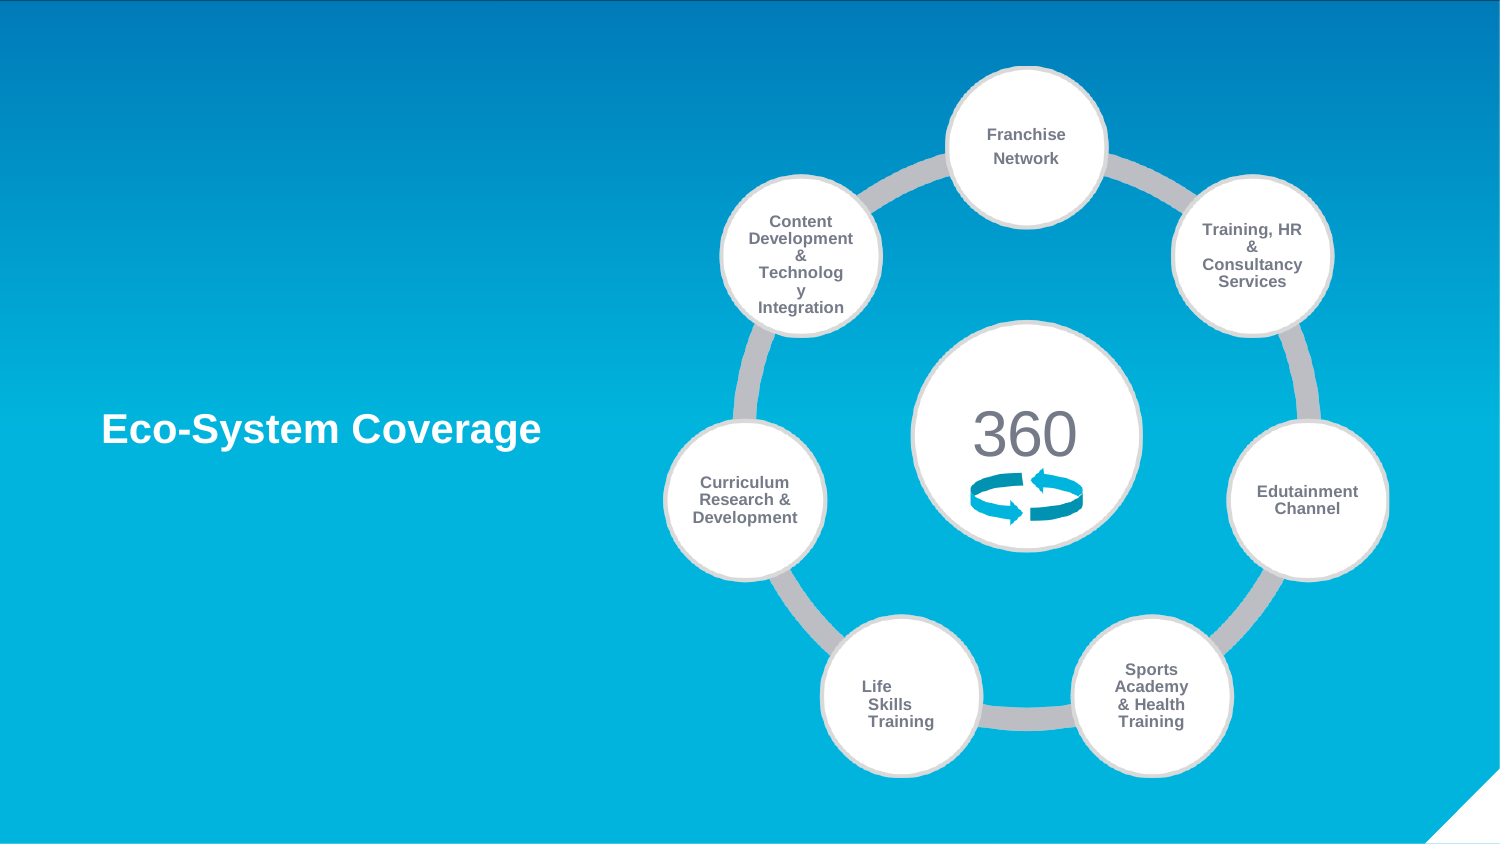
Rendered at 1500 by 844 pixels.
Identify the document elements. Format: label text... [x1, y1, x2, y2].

text_box [663, 66, 1390, 778]
text_box Eco-System Coverage [98, 401, 543, 454]
text_box Life Skills Training [859, 678, 943, 716]
text_box Franchise Network [984, 120, 1069, 171]
text_box Content Development & Technology Integration [746, 213, 856, 302]
text_box Edutainment Channel [1254, 483, 1361, 520]
text_box Sports Academy & Health Training [1104, 661, 1199, 733]
text_box 360 [970, 391, 1083, 471]
text_box Curriculum Research & Development [690, 474, 800, 529]
text_box Training, HR & Consultancy Services [1200, 218, 1305, 293]
